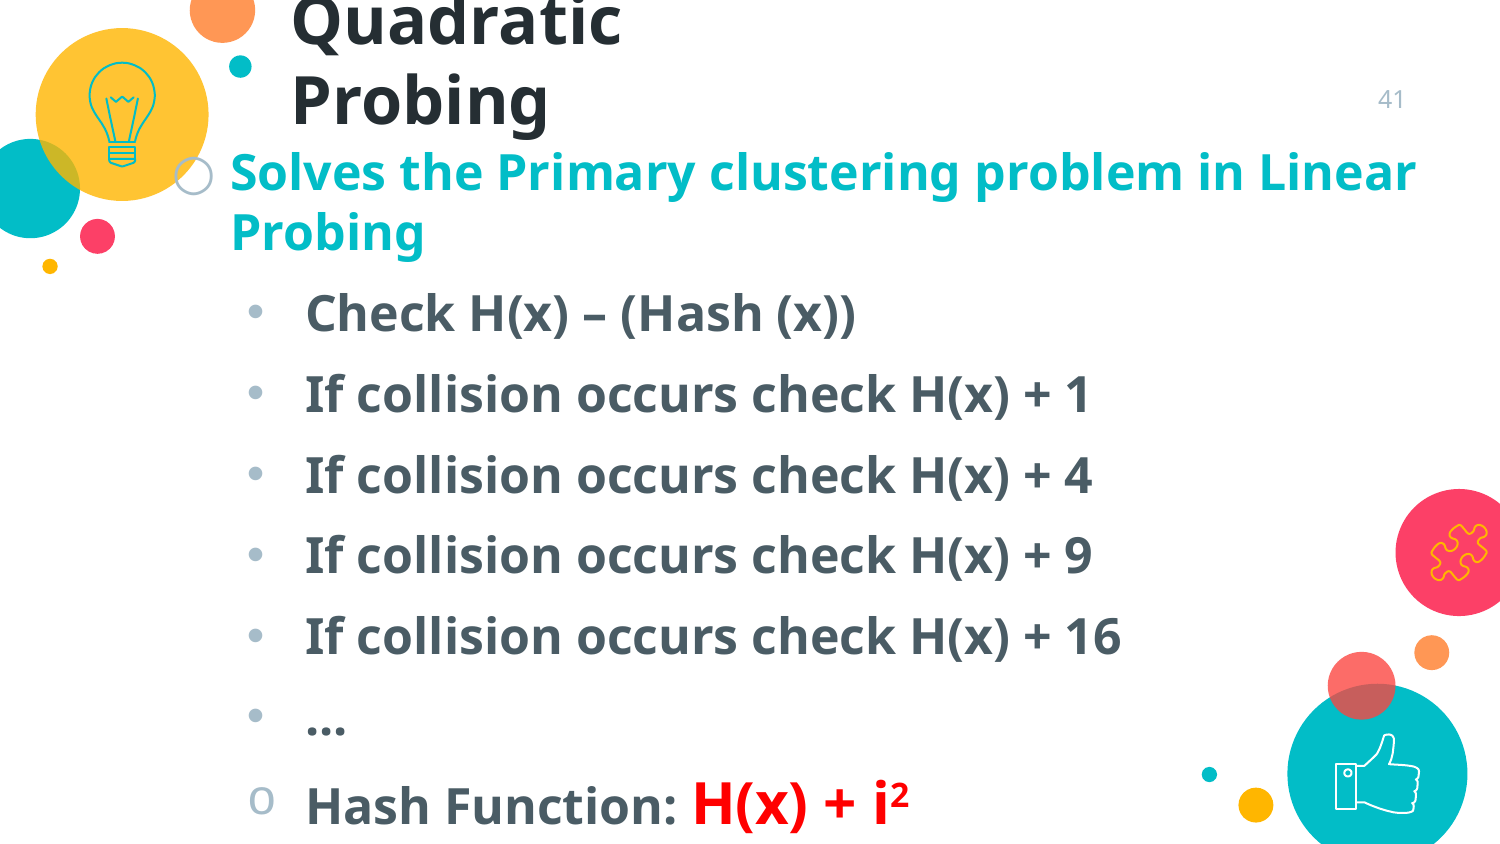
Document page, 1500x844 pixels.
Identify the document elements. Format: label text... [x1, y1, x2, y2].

list Solves the Primary clustering problem in Linear Probing Check H(x) – (Hash (x)) If collision occurs check H(x) + 1 If collision occurs check H(x) + 4 If collision occurs check H(x) + 9 If collision occurs check H(x) + 16 ... Hash Function: H(x) + i2 [140, 125, 1443, 797]
slide_number 41 [1331, 68, 1422, 134]
title Quadratic Probing [275, 21, 815, 94]
